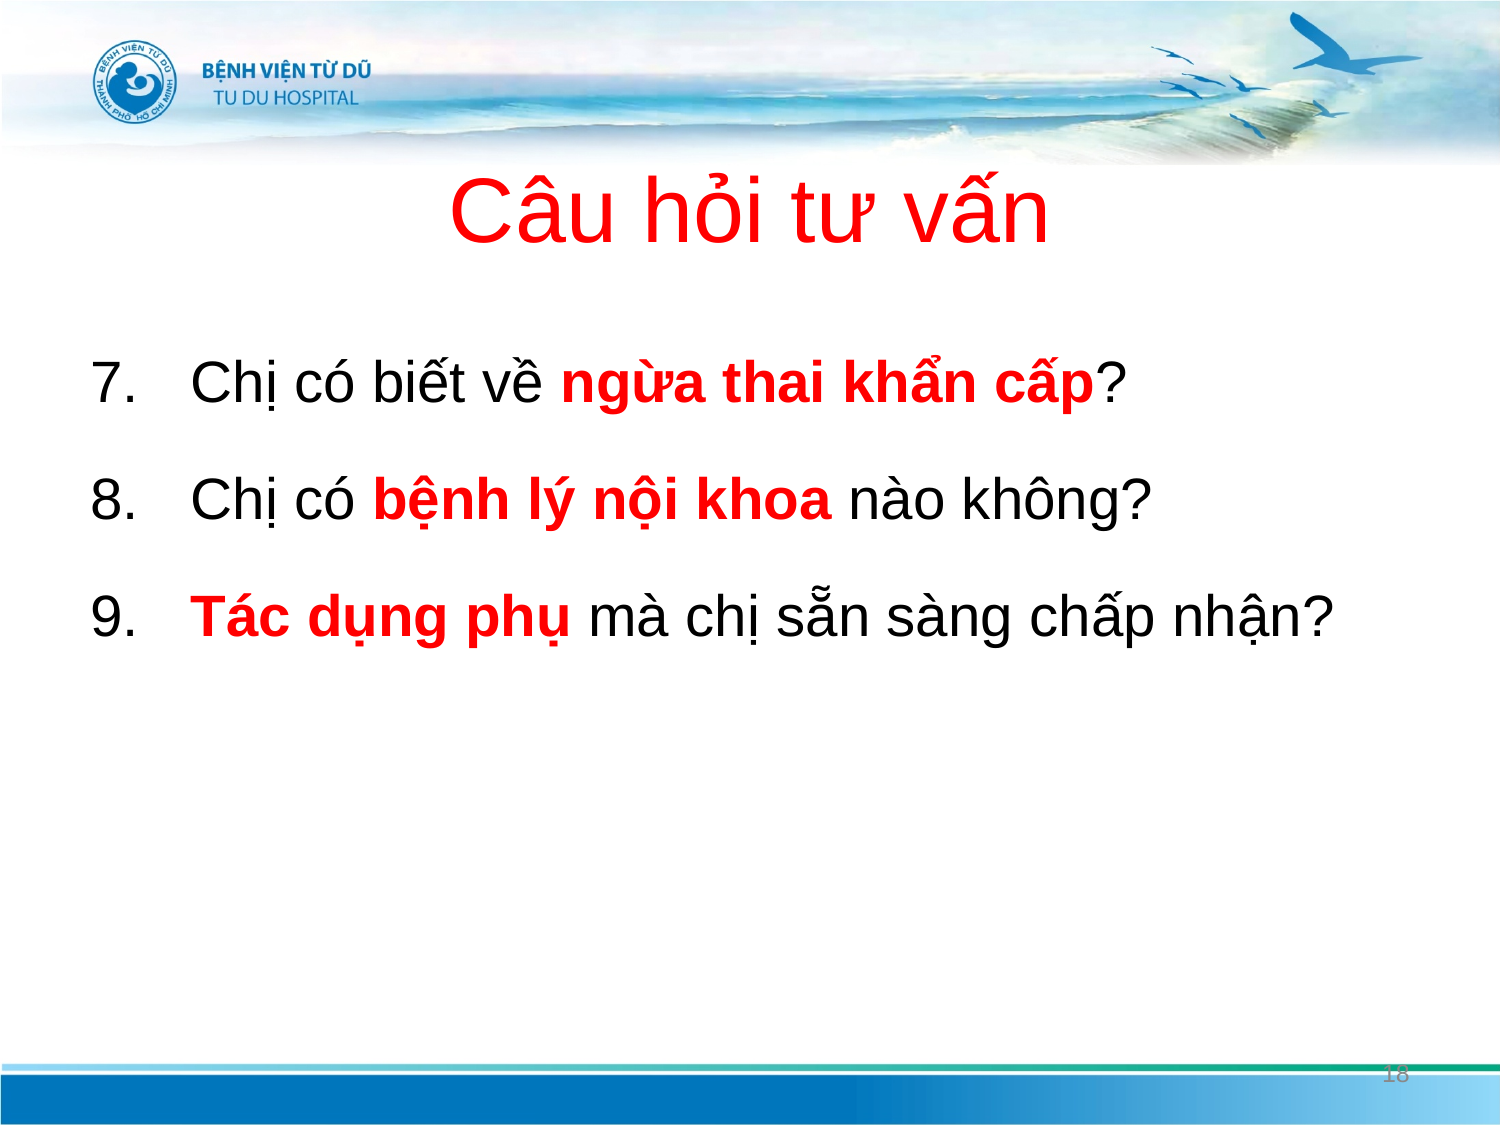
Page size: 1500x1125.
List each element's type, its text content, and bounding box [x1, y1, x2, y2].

slide_number 18 [1074, 1042, 1425, 1103]
picture [0, 0, 1500, 1125]
list Chị có biết về ngừa thai khẩn cấp? Chị có bệnh lý nội khoa nào không? Tác dụng phụ mà chị sẵn sàng chấp nhận? [75, 302, 1425, 1008]
title Câu hỏi tư vấn [75, 149, 1425, 263]
